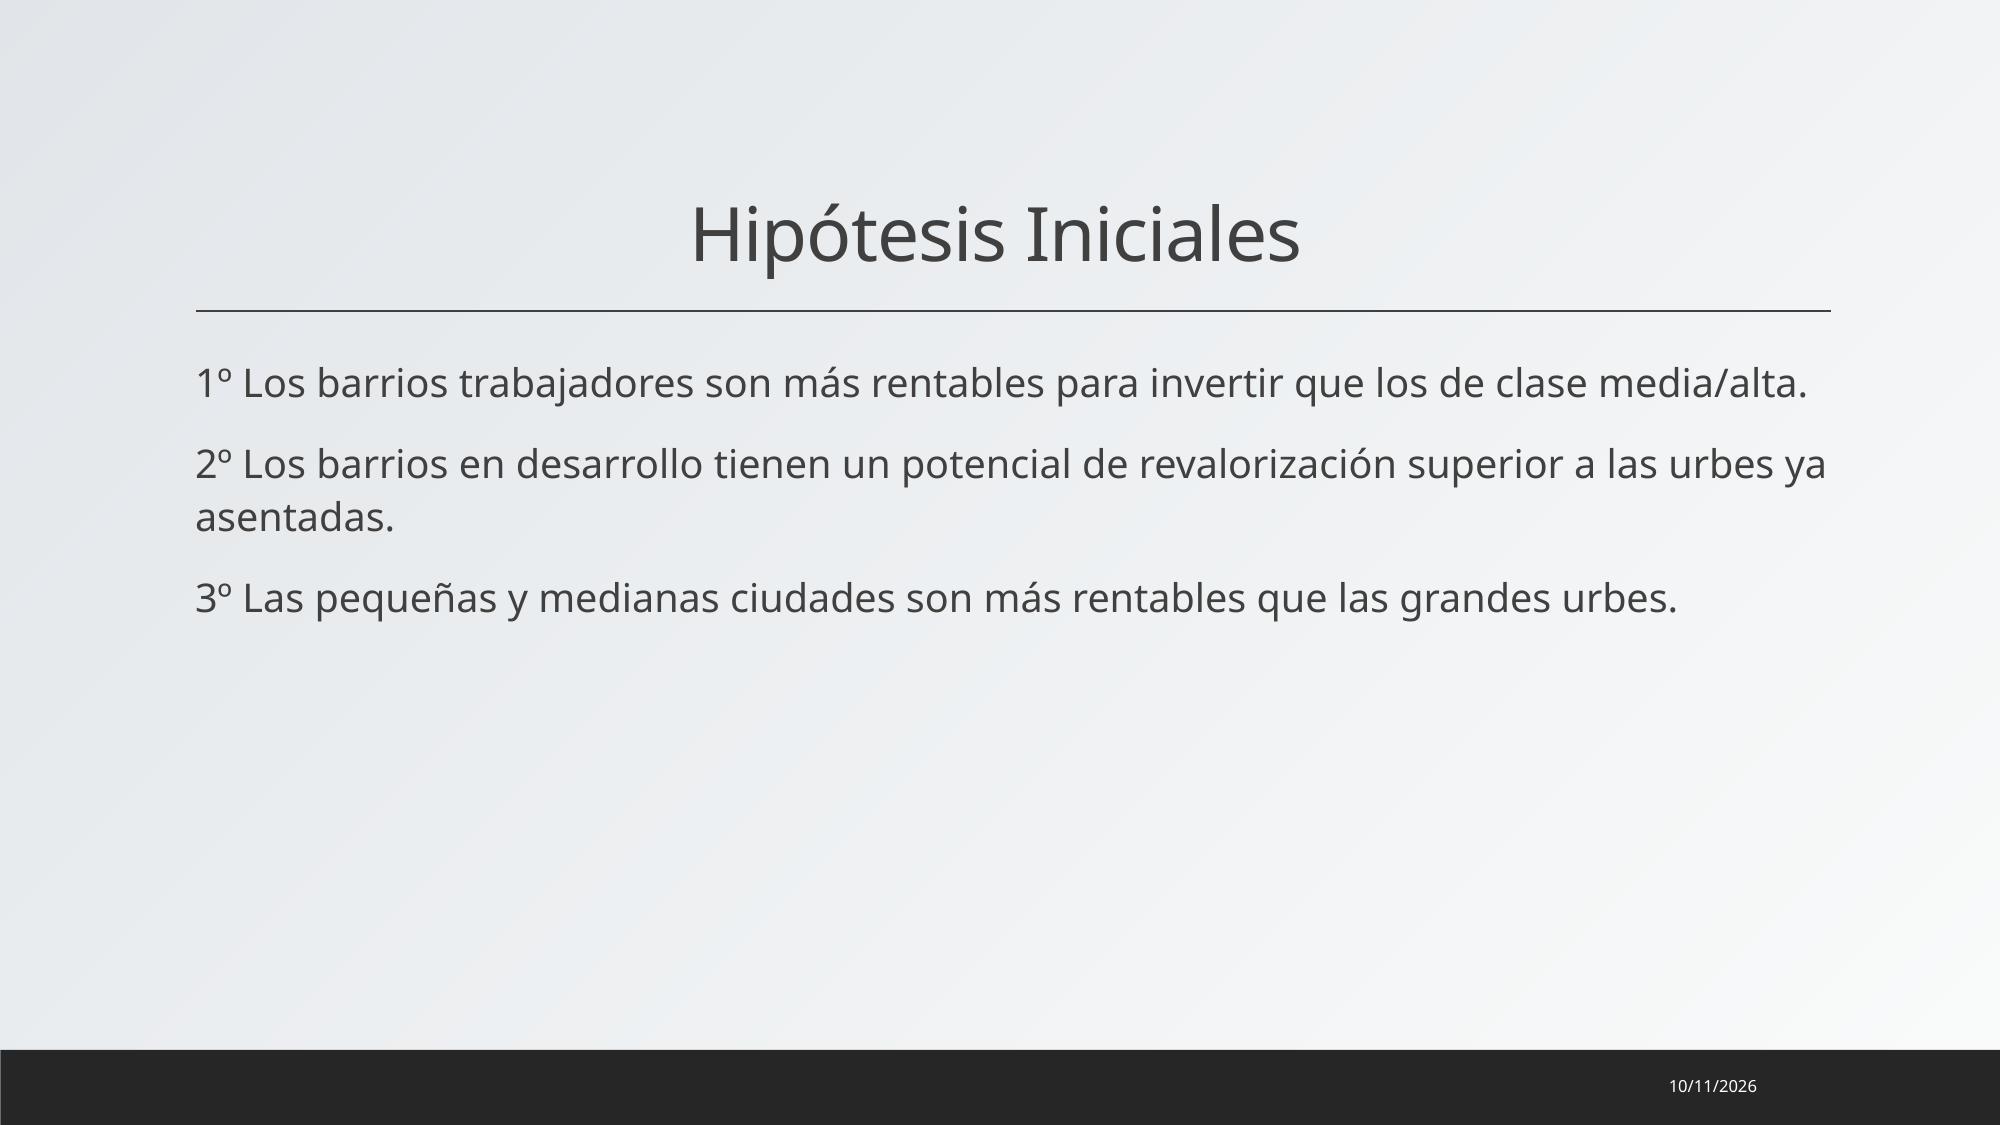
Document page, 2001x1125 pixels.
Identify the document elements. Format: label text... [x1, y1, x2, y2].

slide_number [1348, 1057, 1773, 1118]
list 1º Los barrios trabajadores son más rentables para invertir que los de clase media/alta. 2º Los barrios en desarrollo tienen un potencial de revalorización superior a las urbes ya asentadas. 3º Las pequeñas y medianas ciudades son más rentables que las grandes urbes. [180, 345, 1830, 963]
title Hipótesis Iniciales [180, 47, 1830, 285]
